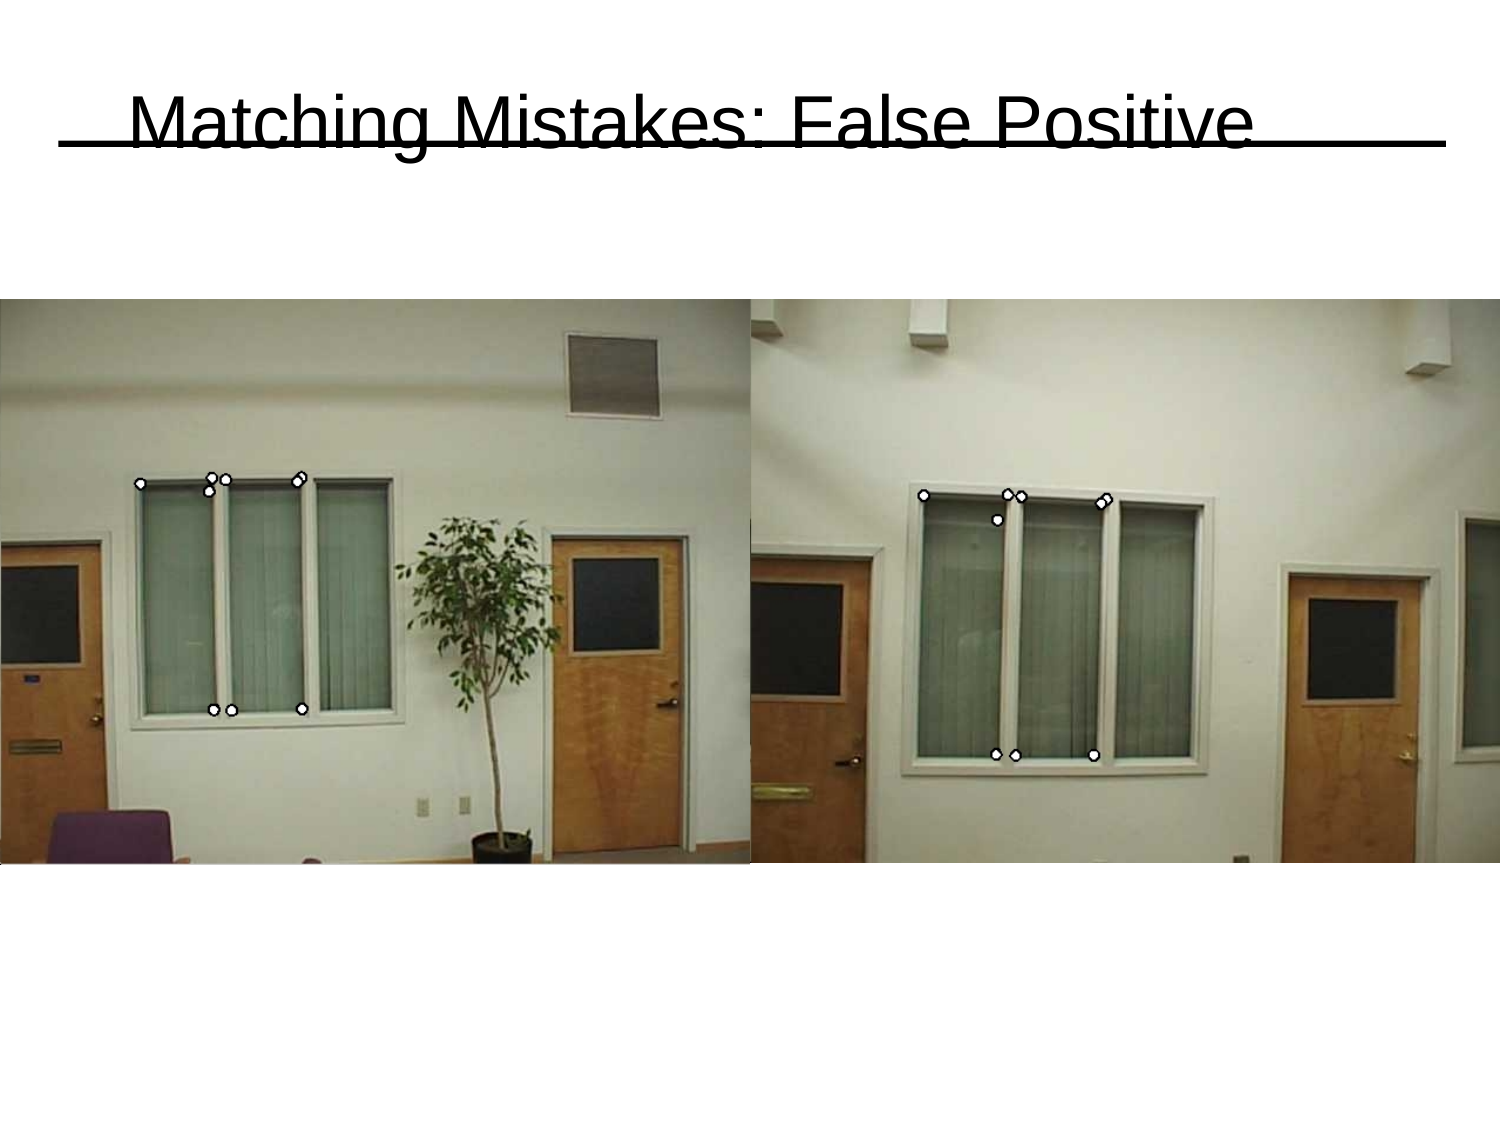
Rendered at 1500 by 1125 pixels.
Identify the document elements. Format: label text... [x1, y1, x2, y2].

title Matching Mistakes: False Positive [112, 37, 1438, 201]
picture [0, 299, 1500, 865]
